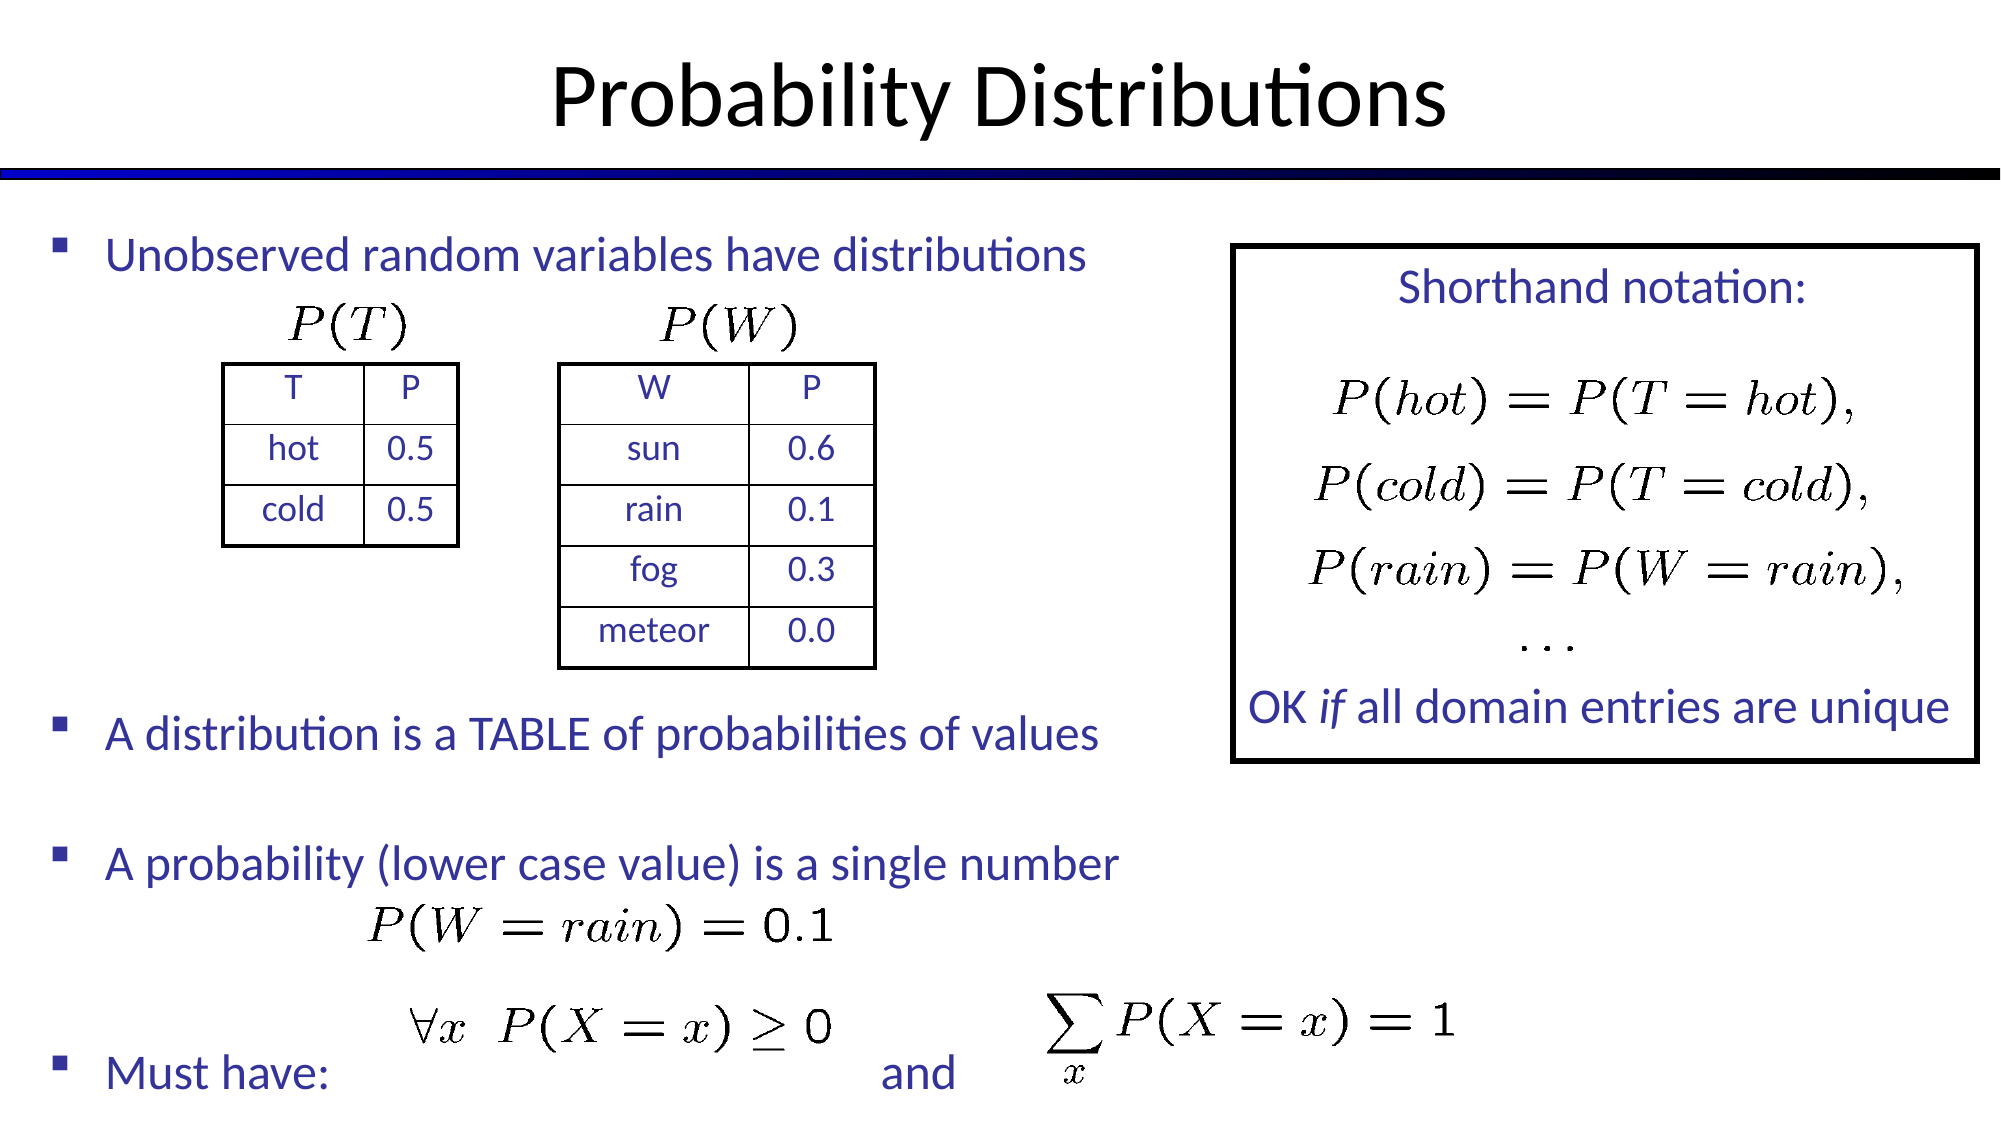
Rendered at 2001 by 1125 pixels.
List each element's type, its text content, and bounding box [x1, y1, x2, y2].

picture [365, 902, 834, 953]
text_box Shorthand notation: OK if all domain entries are unique [1233, 246, 1978, 761]
picture [1519, 643, 1575, 654]
picture [1313, 461, 1868, 512]
table_cell hot [225, 425, 363, 484]
picture [657, 302, 798, 352]
table_cell cold [225, 486, 363, 544]
picture [286, 301, 407, 351]
table_cell fog [561, 547, 748, 606]
table_cell 0.5 [365, 425, 456, 484]
table_cell 0.6 [750, 425, 873, 484]
table_header W [561, 366, 748, 424]
table_cell rain [561, 486, 748, 545]
table_cell 0.5 [365, 486, 456, 544]
picture [407, 1003, 833, 1053]
title Probability Distributions [0, 0, 2000, 184]
table_header T [225, 366, 363, 424]
table_cell 0.0 [750, 608, 873, 666]
table_cell 0.3 [750, 547, 873, 606]
picture [1045, 991, 1455, 1085]
table_header P [750, 366, 873, 424]
list Unobserved random variables have distributions A distribution is a TABLE of probabilities of values A probability (lower case value) is a single number Must have: and [33, 213, 1163, 987]
picture [1306, 545, 1902, 596]
table_cell 0.1 [750, 486, 873, 545]
picture [1330, 375, 1853, 425]
table_header P [365, 366, 456, 424]
table_cell sun [561, 425, 748, 484]
table_cell meteor [561, 608, 748, 666]
